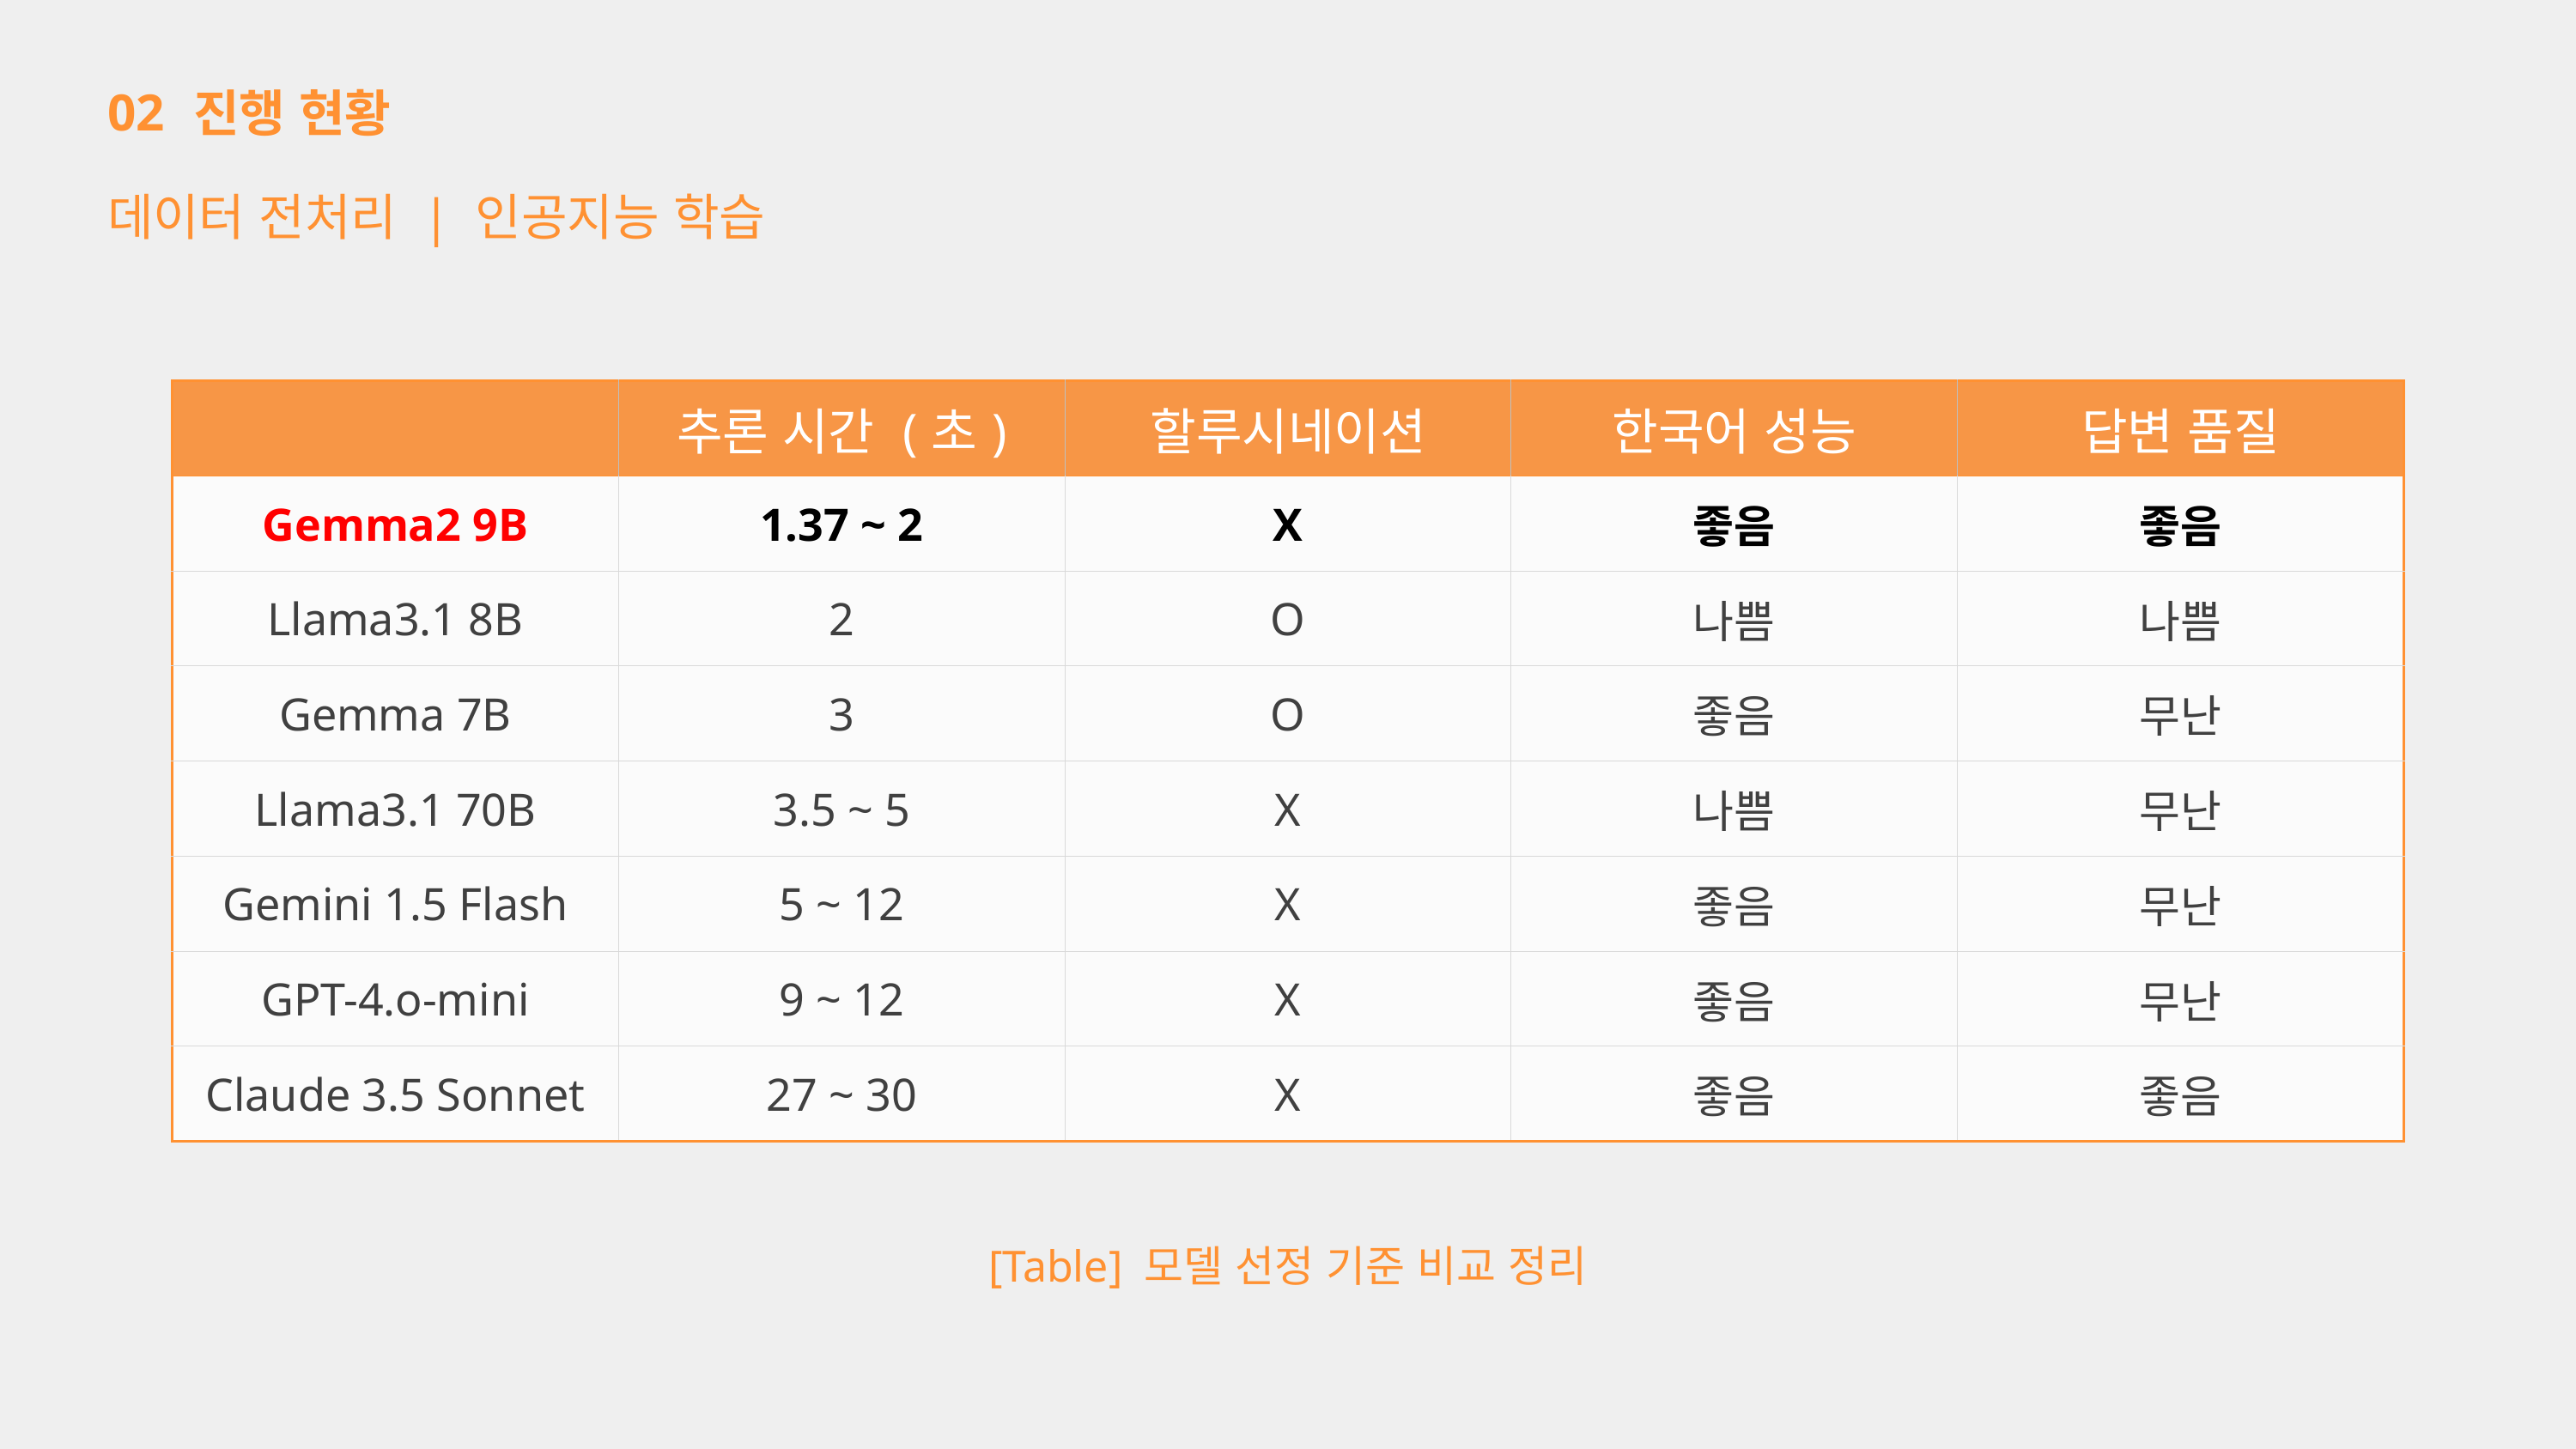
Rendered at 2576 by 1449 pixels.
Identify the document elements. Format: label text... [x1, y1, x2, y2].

table_cell 좋음 [1511, 666, 1957, 761]
table_cell GPT-4.o-mini [173, 952, 618, 1046]
table_cell 무난 [1958, 666, 2403, 761]
table_cell Gemini 1.5 Flash [173, 857, 618, 951]
table_cell 3.5 ~ 5 [619, 761, 1065, 856]
table_cell 5 ~ 12 [619, 857, 1065, 951]
table_cell 좋음 [1511, 476, 1957, 571]
table_cell X [1066, 857, 1510, 951]
table_cell 무난 [1958, 761, 2403, 856]
table_header [173, 382, 618, 476]
table_cell X [1066, 476, 1510, 571]
table_cell Llama3.1 8B [173, 572, 618, 665]
table_header 할루시네이션 [1066, 382, 1510, 476]
table_cell 좋음 [1511, 857, 1957, 951]
table_cell 무난 [1958, 952, 2403, 1046]
table_cell 좋음 [1958, 476, 2403, 571]
table_cell 27 ~ 30 [619, 1046, 1065, 1140]
table_cell O [1066, 666, 1510, 761]
table_cell X [1066, 1046, 1510, 1140]
table_header 한국어 성능 [1511, 382, 1957, 476]
text_box 02 [107, 78, 736, 149]
table_cell 2 [619, 572, 1065, 665]
table_cell Llama3.1 70B [173, 761, 618, 856]
table_cell O [1066, 572, 1510, 665]
table_cell 무난 [1958, 857, 2403, 951]
table_cell 1.37 ~ 2 [619, 476, 1065, 571]
table_cell 9 ~ 12 [619, 952, 1065, 1046]
table_cell Gemma 7B [173, 666, 618, 761]
text_box [Table] 모델 선정 기준 비교 정리 [931, 1207, 1645, 1297]
table_cell 나쁨 [1511, 572, 1957, 665]
table_header 추론 시간 (초) [619, 382, 1065, 476]
table_cell 좋음 [1958, 1046, 2403, 1140]
table_header 답변 품질 [1958, 382, 2403, 476]
table_cell 나쁨 [1511, 761, 1957, 856]
text_box 데이터 전처리 | 인공지능 학습 [106, 148, 822, 219]
table_cell Gemma2 9B [173, 476, 618, 571]
table_cell 좋음 [1511, 1046, 1957, 1140]
table_cell 나쁨 [1958, 572, 2403, 665]
table_cell Claude 3.5 Sonnet [173, 1046, 618, 1140]
table_cell X [1066, 761, 1510, 856]
table_cell 3 [619, 666, 1065, 761]
table_cell 좋음 [1511, 952, 1957, 1046]
table_cell X [1066, 952, 1510, 1046]
text_box 진행 현황 [193, 79, 822, 149]
